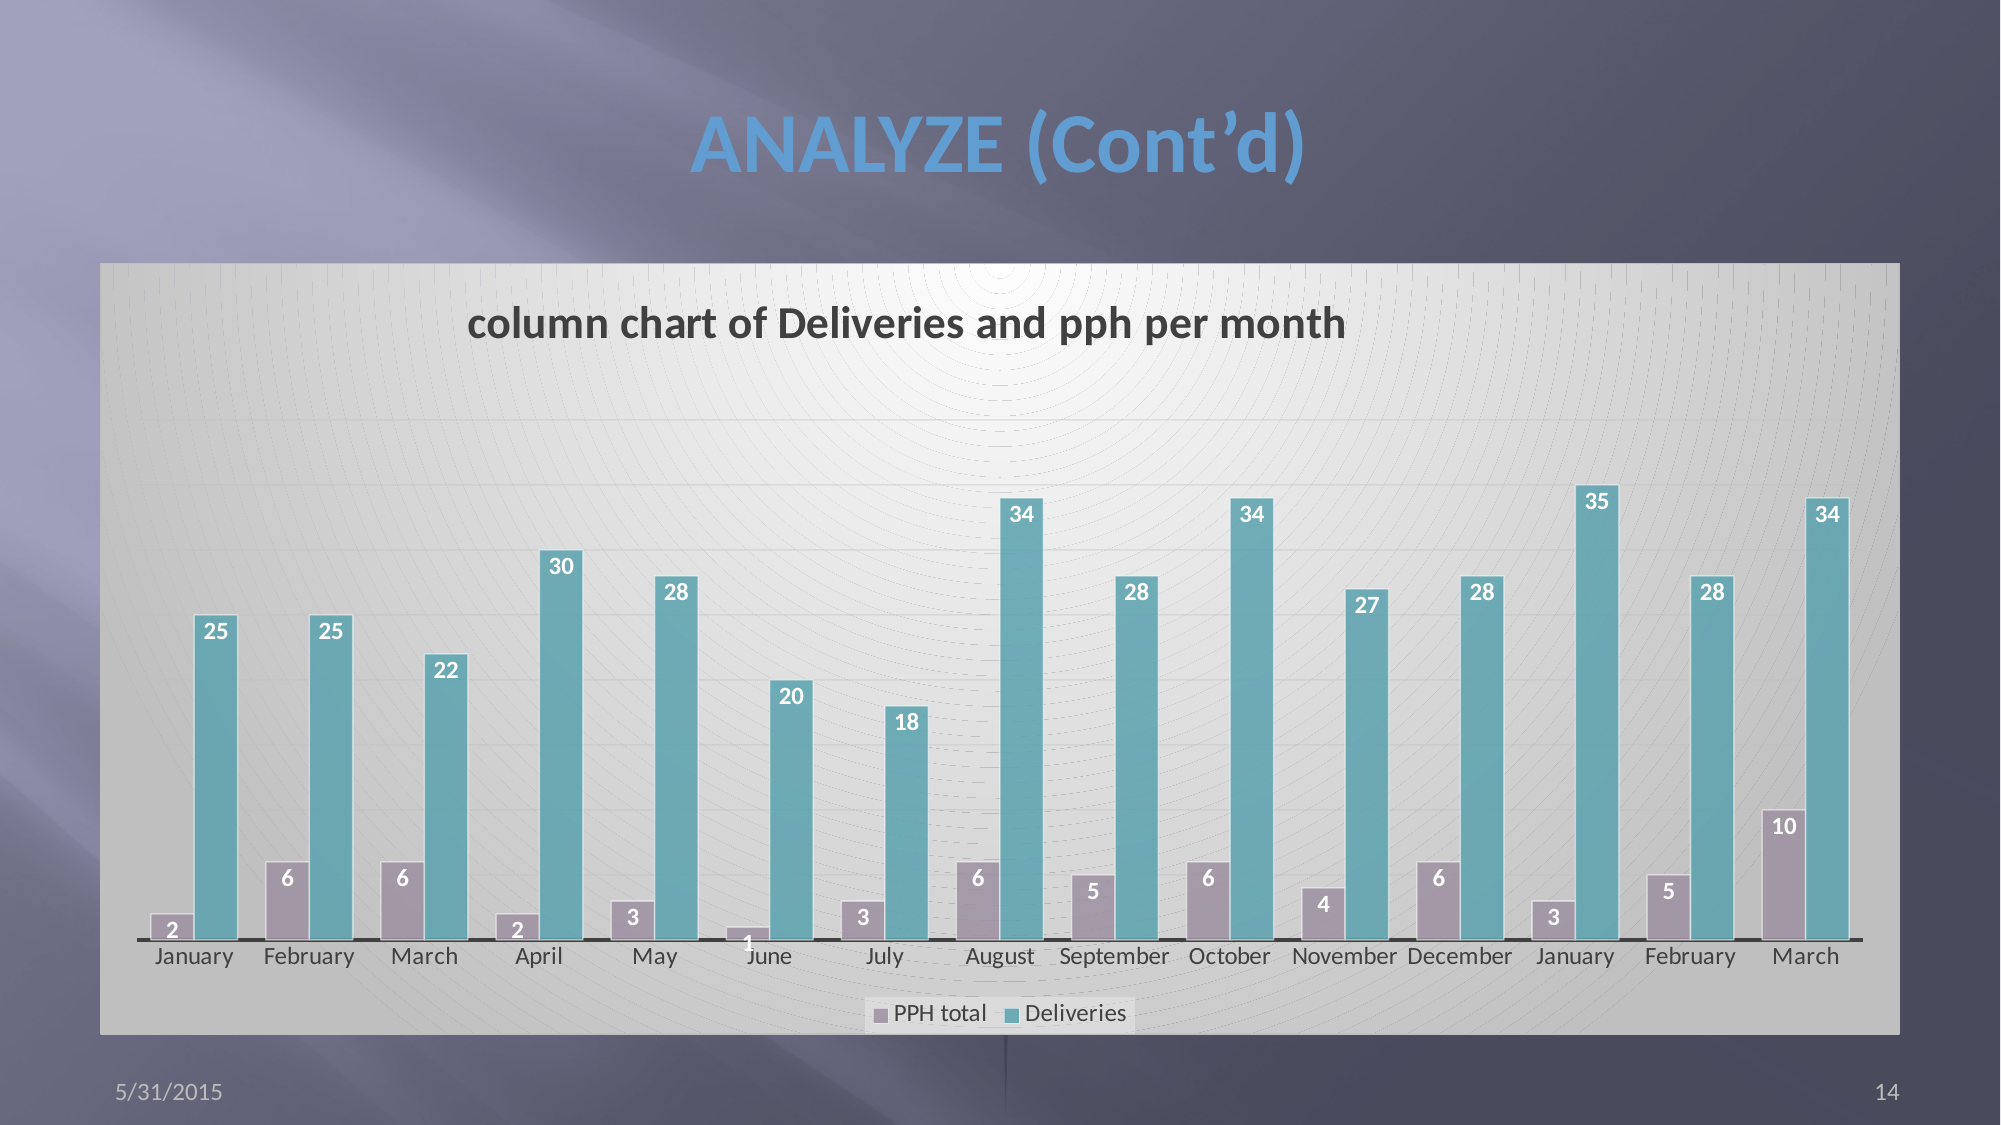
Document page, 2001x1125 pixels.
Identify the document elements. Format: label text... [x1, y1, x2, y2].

chart [99, 262, 1900, 1035]
title ANALYZE (Cont’d) [99, 45, 1900, 233]
slide_number 14 [1733, 1052, 1900, 1113]
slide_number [99, 1052, 567, 1113]
